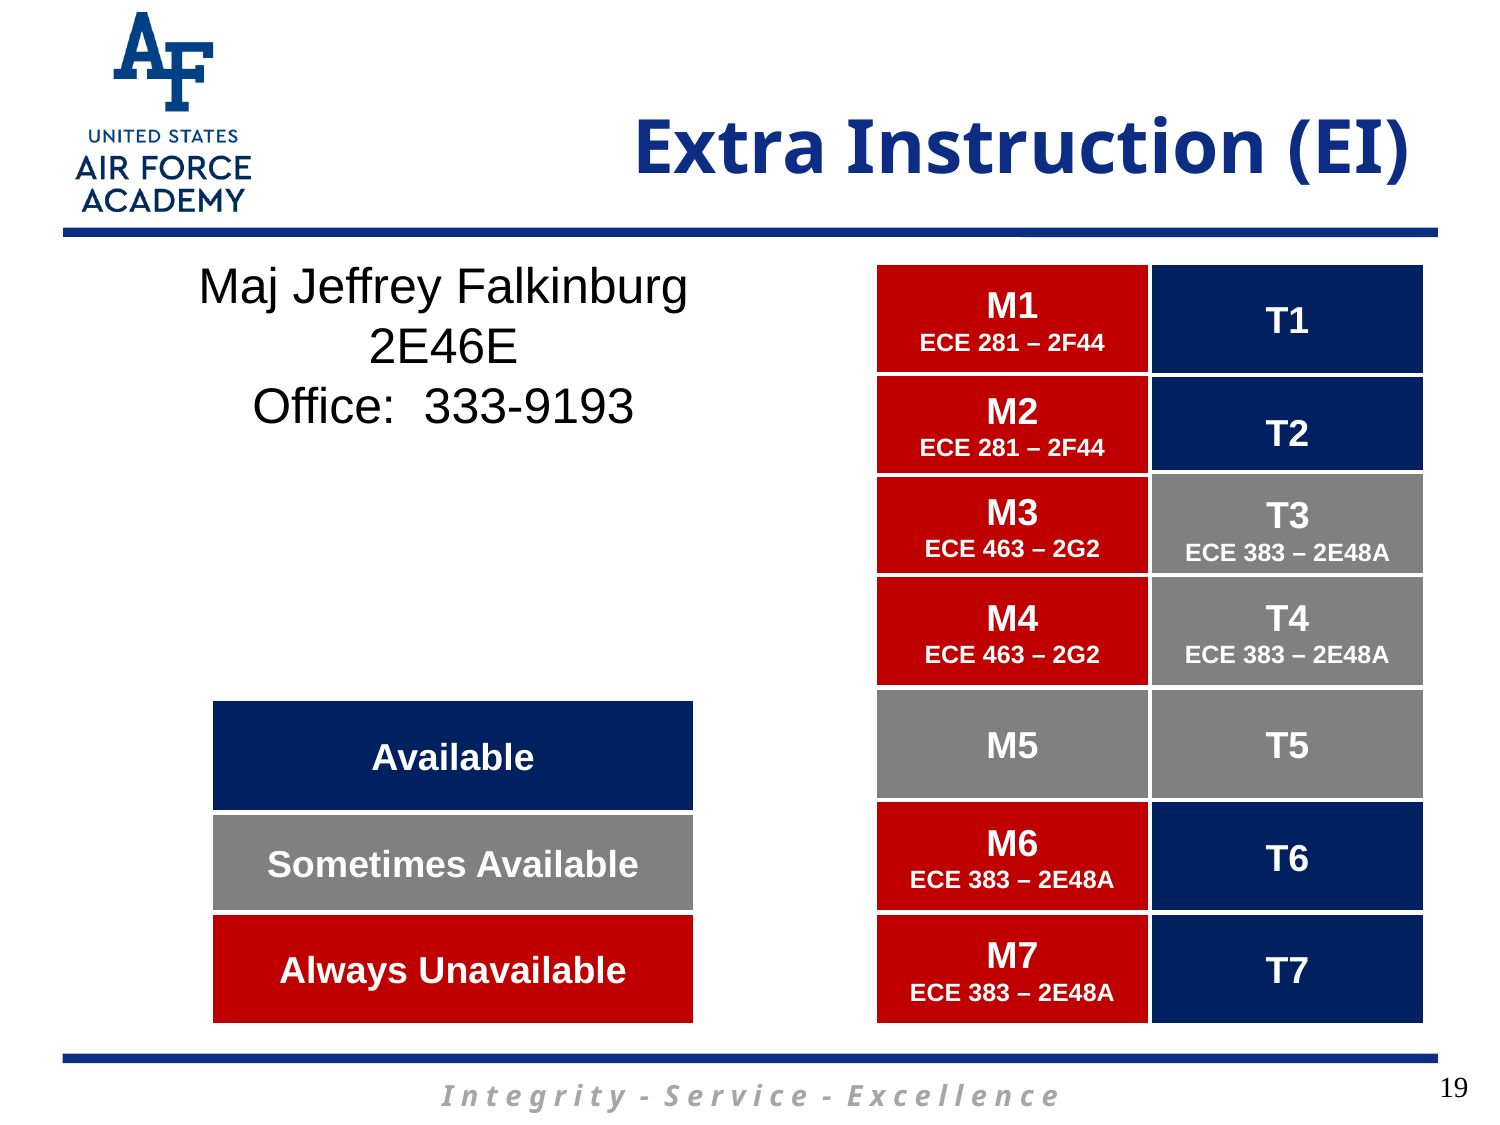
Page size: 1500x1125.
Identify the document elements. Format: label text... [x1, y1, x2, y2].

slide_number 19 [1133, 1025, 1484, 1104]
text_box Always Unavailable [209, 910, 697, 1027]
text_box M2 ECE 281 – 2F44 [873, 372, 1152, 477]
text_box M4 ECE 463 – 2G2 [873, 573, 1148, 690]
text_box T3 ECE 383 – 2E48A [1148, 470, 1427, 573]
text_box T2 [1152, 373, 1427, 470]
text_box T7 [1148, 910, 1427, 1027]
text_box Maj Jeffrey Falkinburg 2E46E Office: 333-9193 [37, 246, 850, 441]
text_box T4 ECE 383 – 2E48A [1148, 573, 1427, 690]
text_box M5 [873, 690, 1148, 802]
text_box M6 ECE 383 – 2E48A [873, 802, 1148, 910]
title Extra Instruction (EI) [74, 49, 1426, 238]
text_box M3 ECE 463 – 2G2 [873, 477, 1148, 573]
text_box Sometimes Available [209, 814, 697, 910]
text_box T6 [1148, 798, 1427, 910]
text_box T5 [1148, 690, 1427, 798]
picture [75, 12, 251, 49]
text_box M1 ECE 281 – 2F44 [873, 260, 1148, 372]
text_box Available [209, 697, 697, 814]
text_box M7 ECE 383 – 2E48A [873, 910, 1148, 1027]
text_box T1 [1148, 260, 1427, 373]
